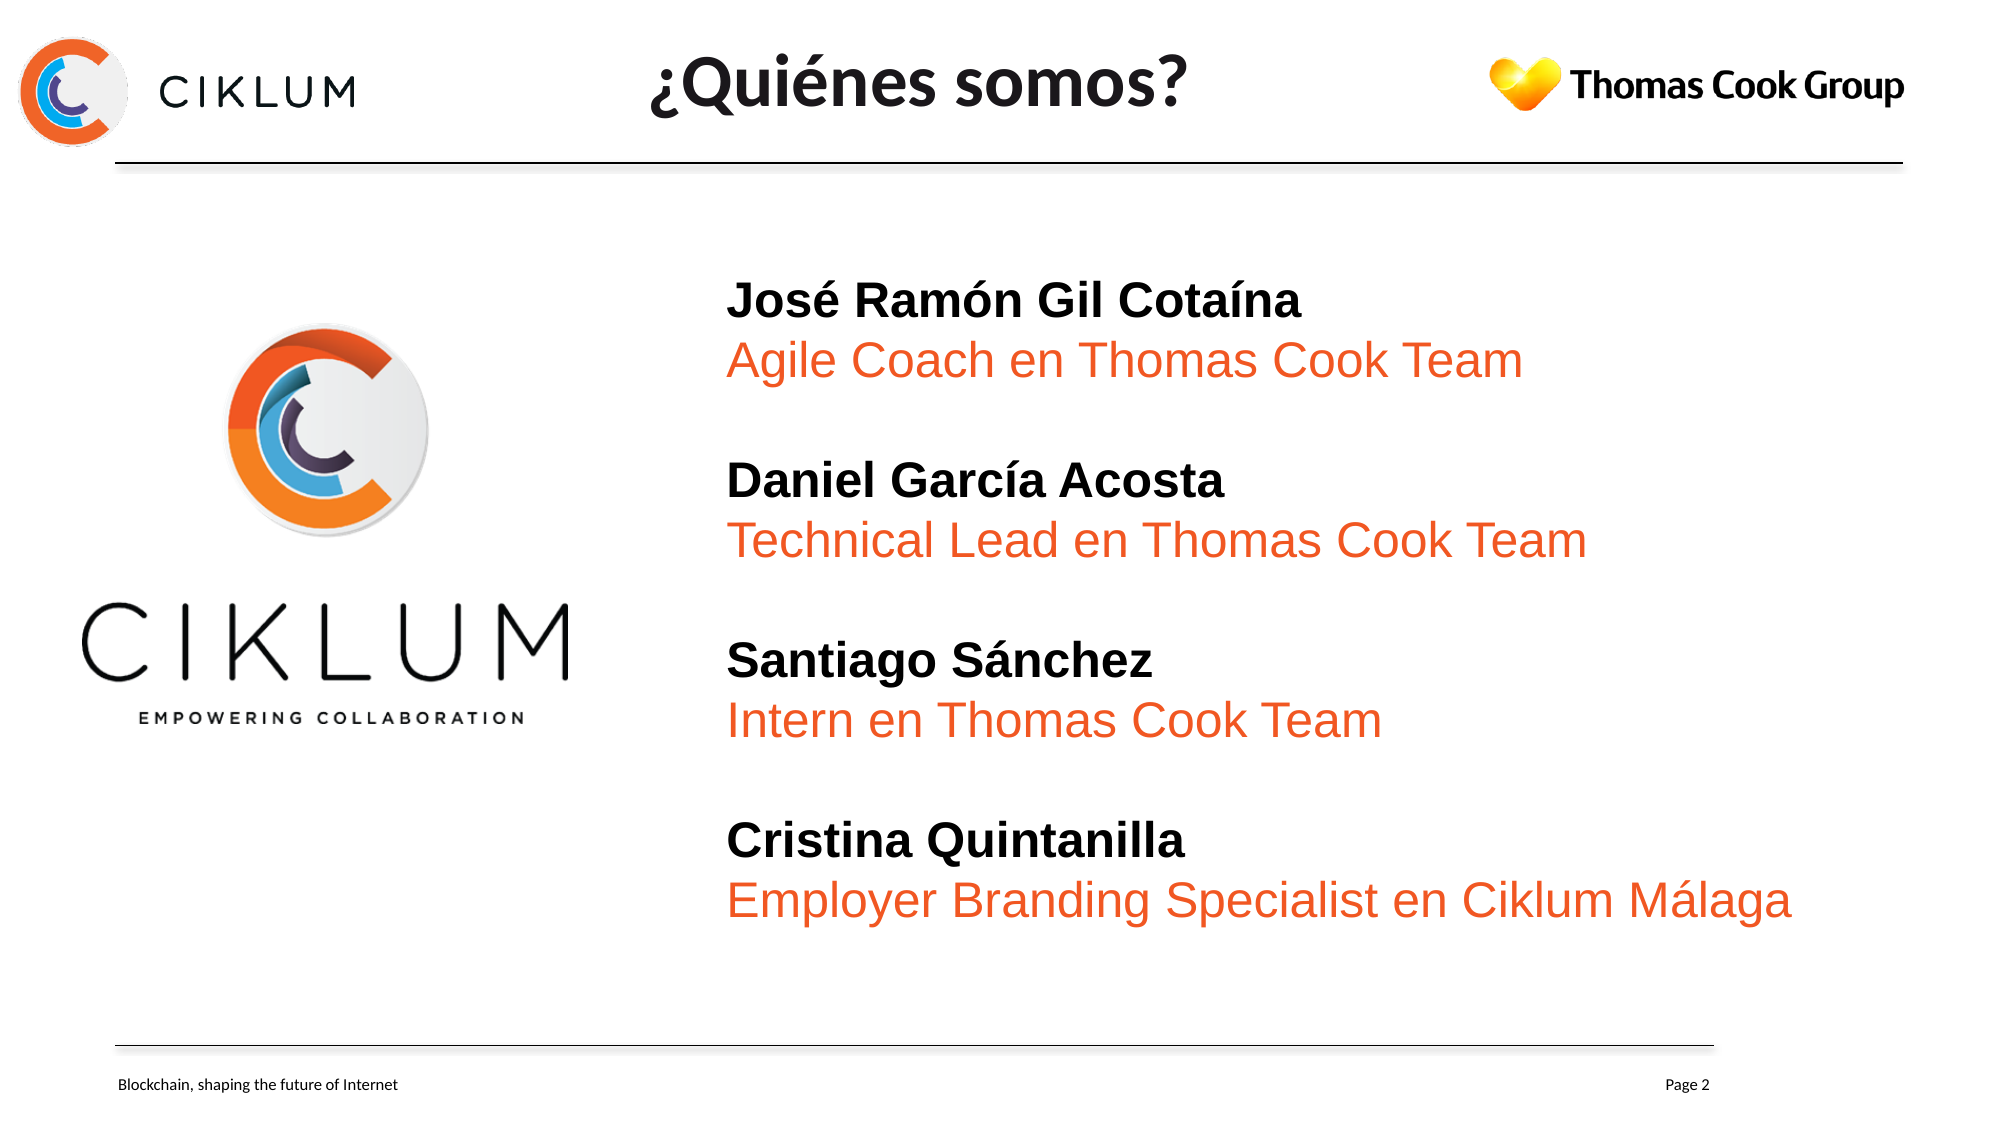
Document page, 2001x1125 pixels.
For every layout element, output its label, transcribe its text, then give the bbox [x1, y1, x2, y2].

text_box ¿Quiénes somos? [380, 61, 1458, 122]
text_box José Ramón Gil Cotaína Agile Coach en Thomas Cook Team Daniel García Acosta Technical Lead en Thomas Cook Team Santiago Sánchez Intern en Thomas Cook Team Cristina Quintanilla Employer Branding Specialist en Ciklum Málaga [711, 251, 1899, 918]
text_box Blockchain, shaping the future of Internet [118, 1073, 1378, 1094]
text_box Page ‹#› [1513, 1073, 1711, 1094]
text_box [118, 276, 1267, 991]
picture [1463, 31, 1930, 137]
picture [16, 35, 355, 148]
picture [82, 322, 568, 724]
